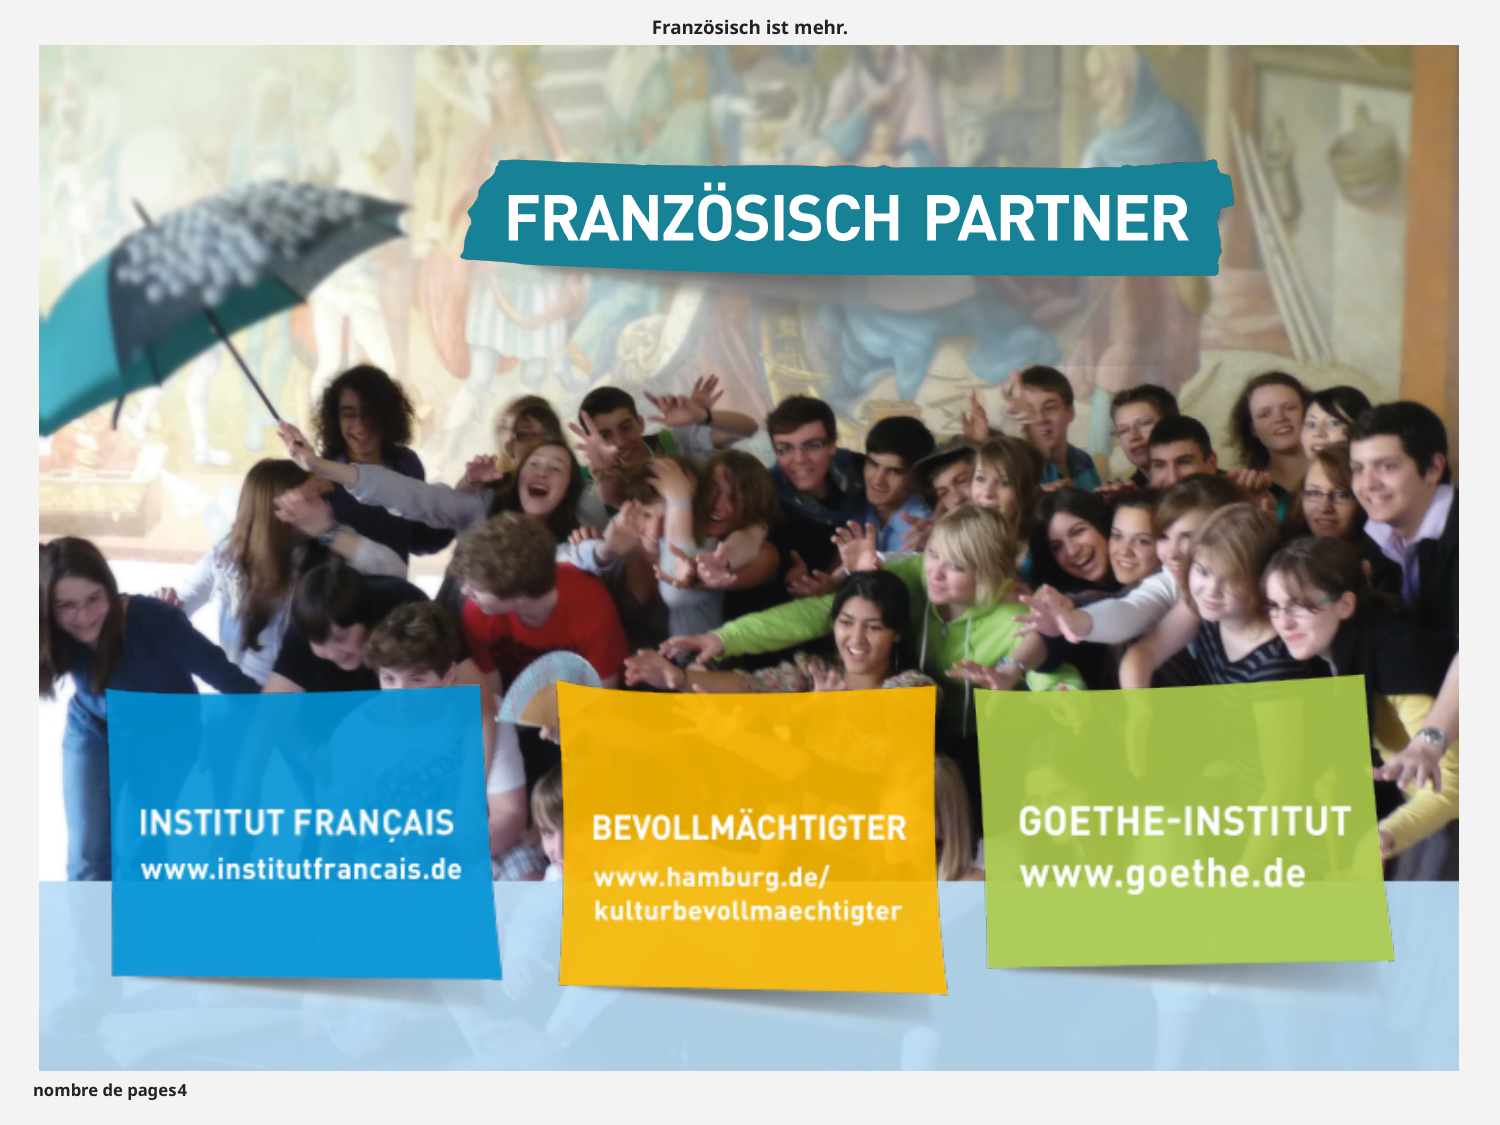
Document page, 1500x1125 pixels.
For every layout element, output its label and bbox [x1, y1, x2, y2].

text_box [256, 161, 1062, 965]
picture [0, 0, 1500, 1124]
